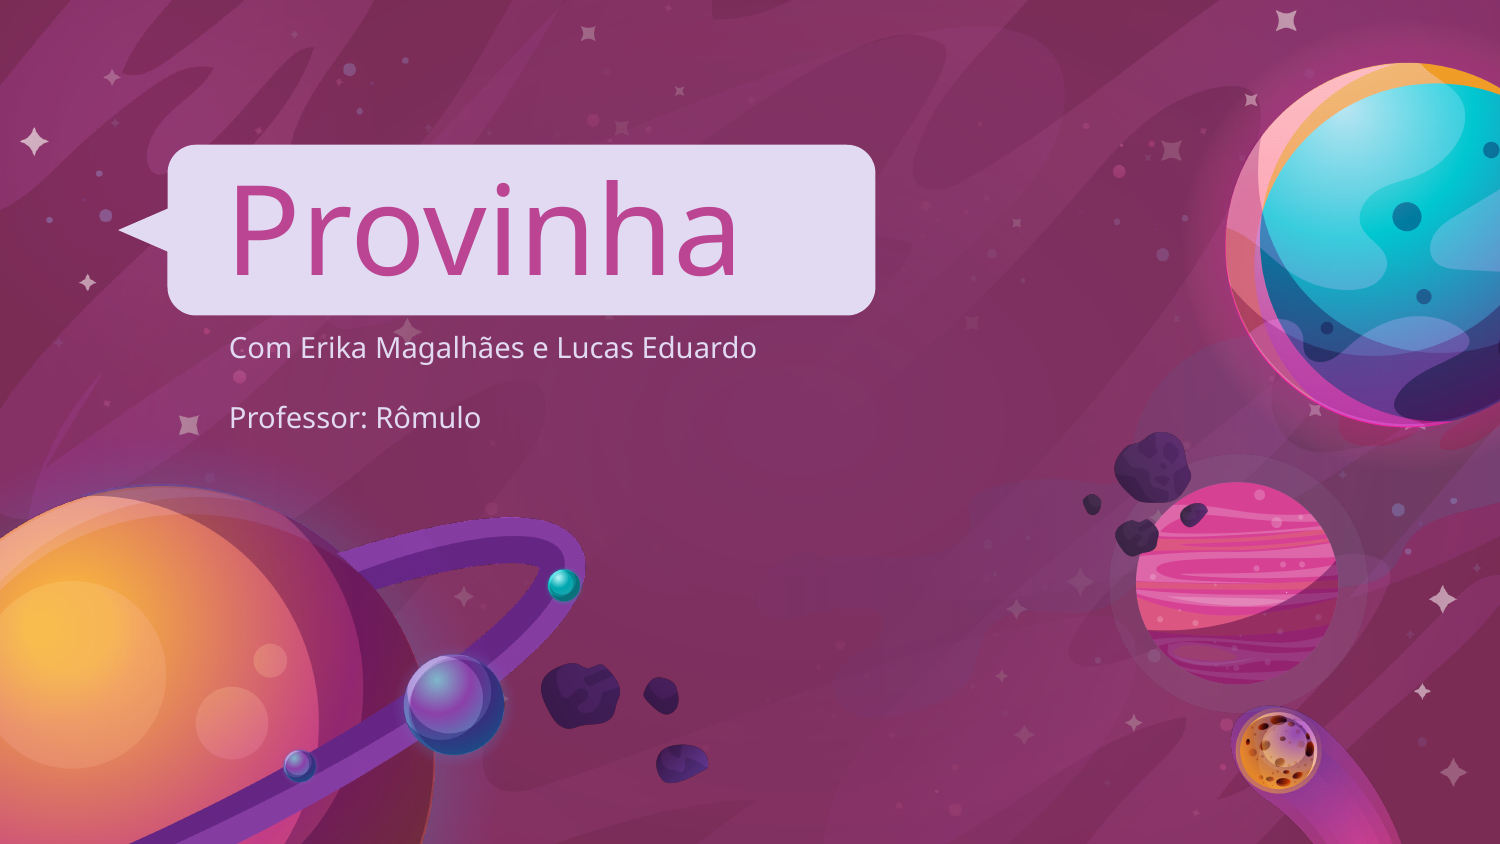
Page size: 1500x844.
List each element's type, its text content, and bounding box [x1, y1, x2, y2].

picture [0, 0, 1500, 844]
subtitle Com Erika Magalhães e Lucas Eduardo Professor: Rômulo [214, 309, 707, 420]
title Provinha [210, 5, 1047, 316]
